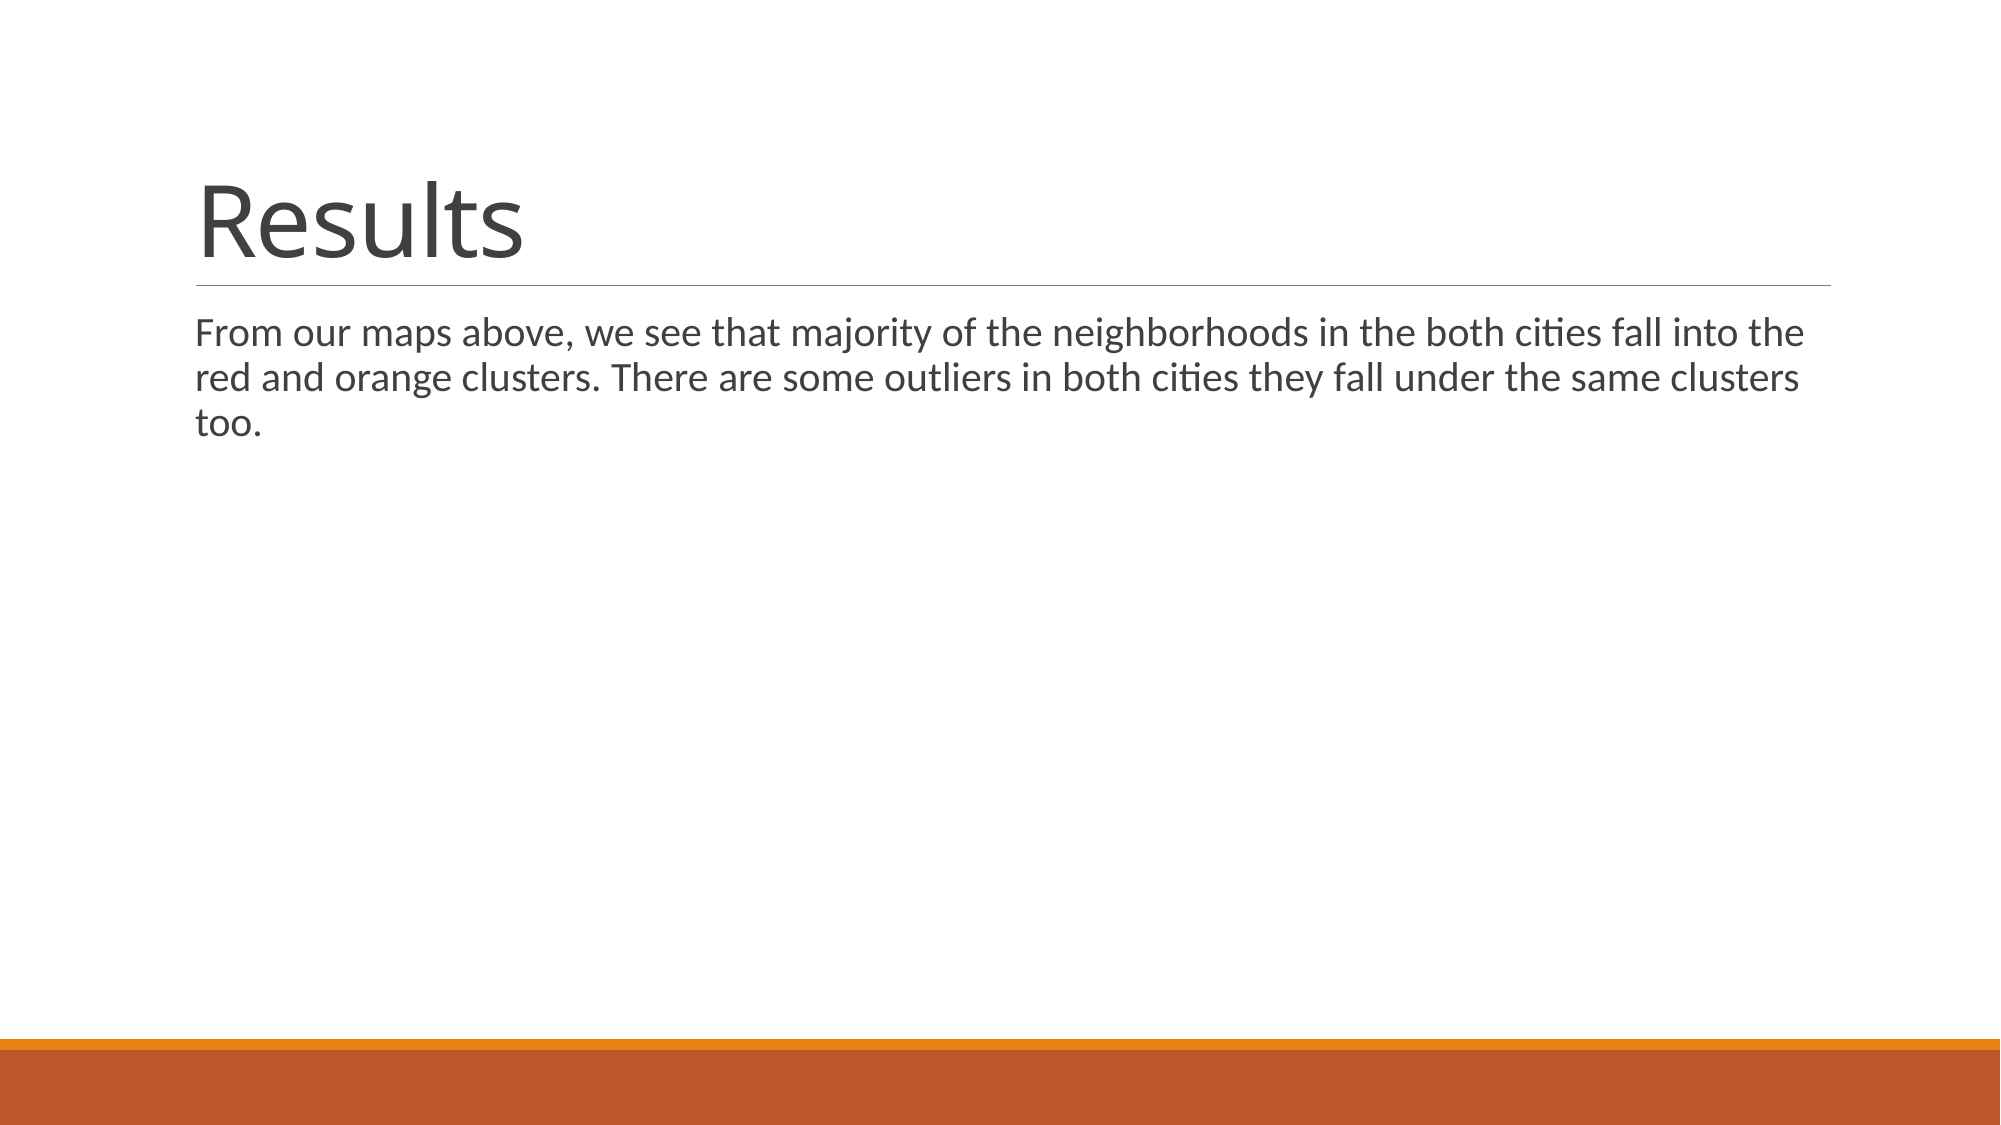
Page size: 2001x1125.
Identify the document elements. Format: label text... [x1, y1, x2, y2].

title Results [180, 47, 1830, 285]
list From our maps above, we see that majority of the neighborhoods in the both cities fall into the red and orange clusters. There are some outliers in both cities they fall under the same clusters too. [180, 302, 1830, 963]
